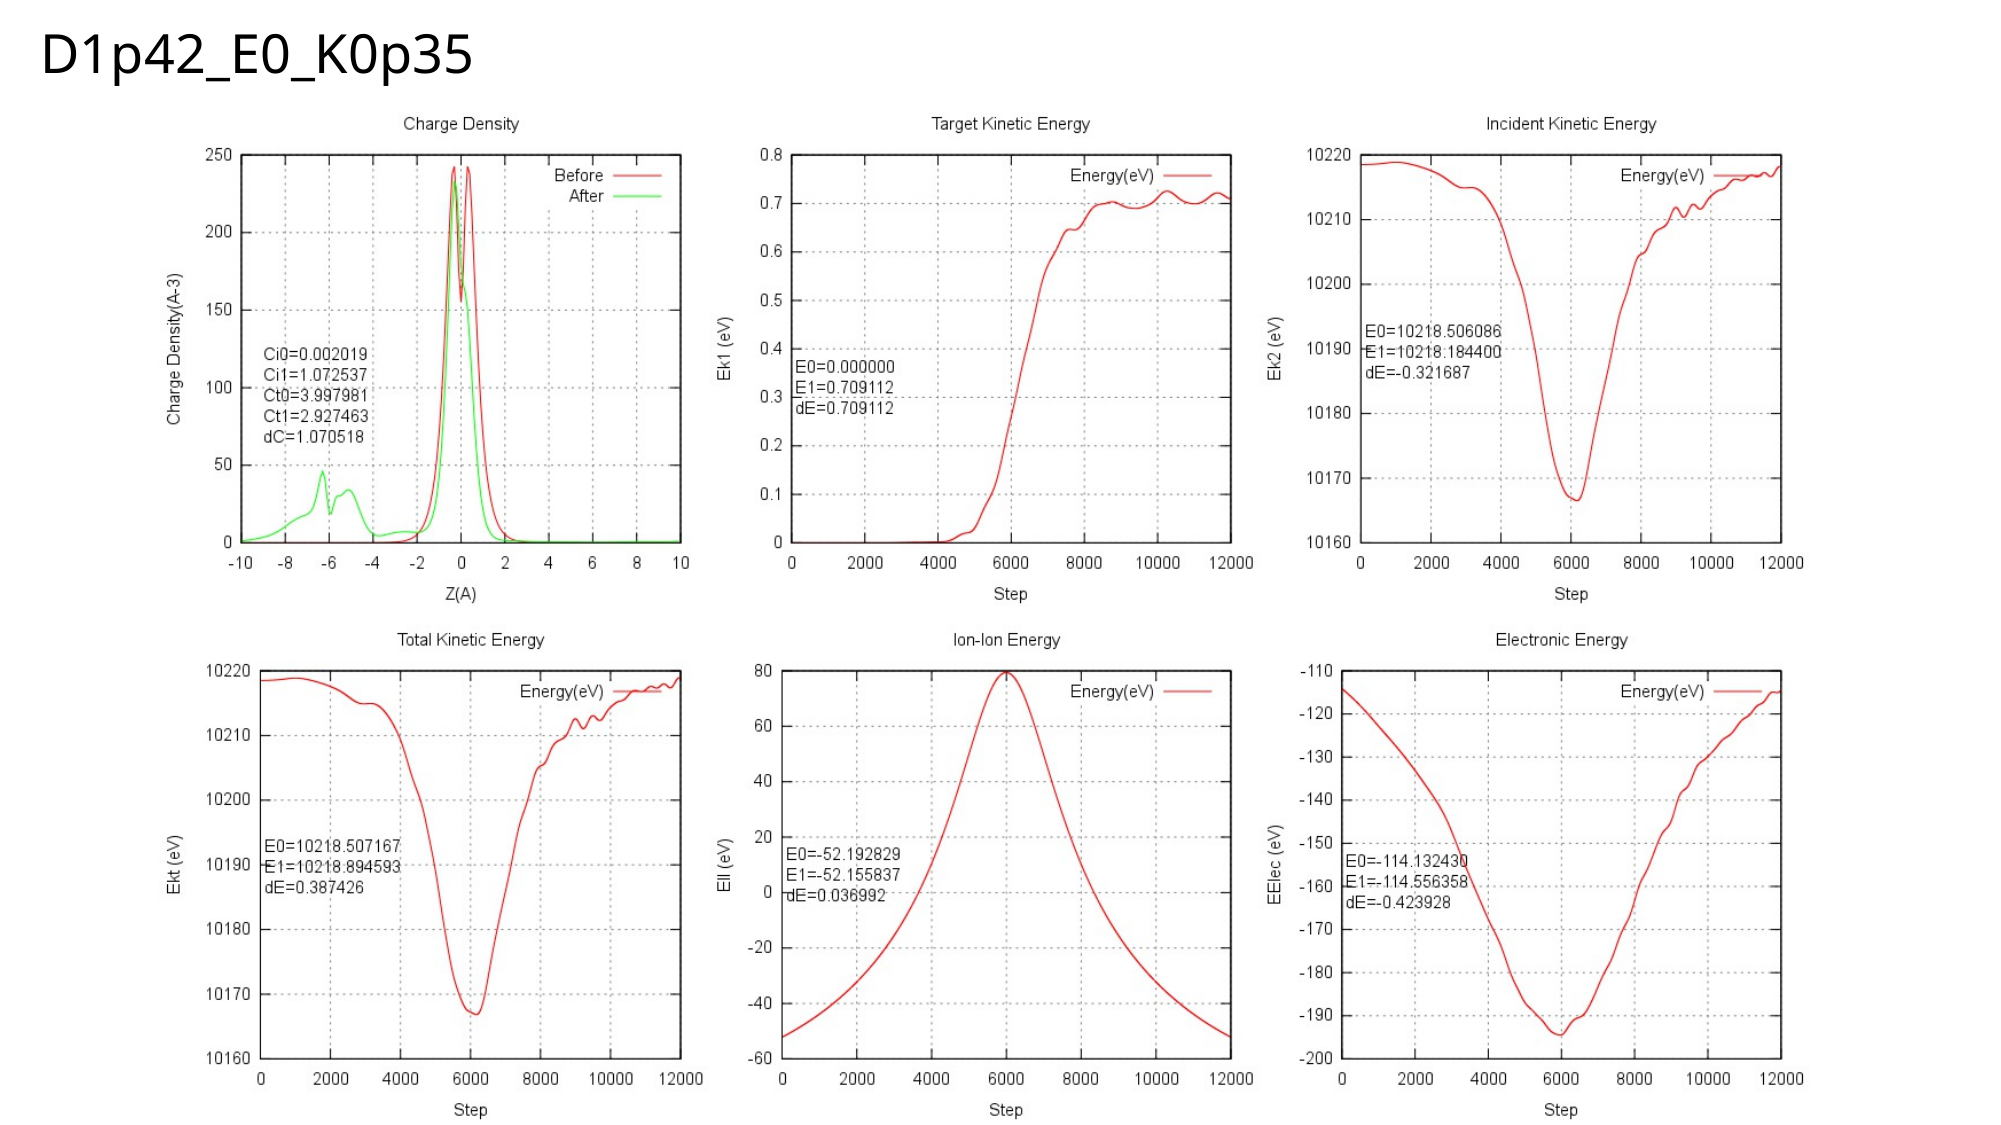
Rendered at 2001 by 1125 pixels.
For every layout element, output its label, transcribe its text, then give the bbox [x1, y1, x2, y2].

title D1p42_E0_K0p35 [25, 19, 772, 94]
picture [159, 93, 1810, 1125]
